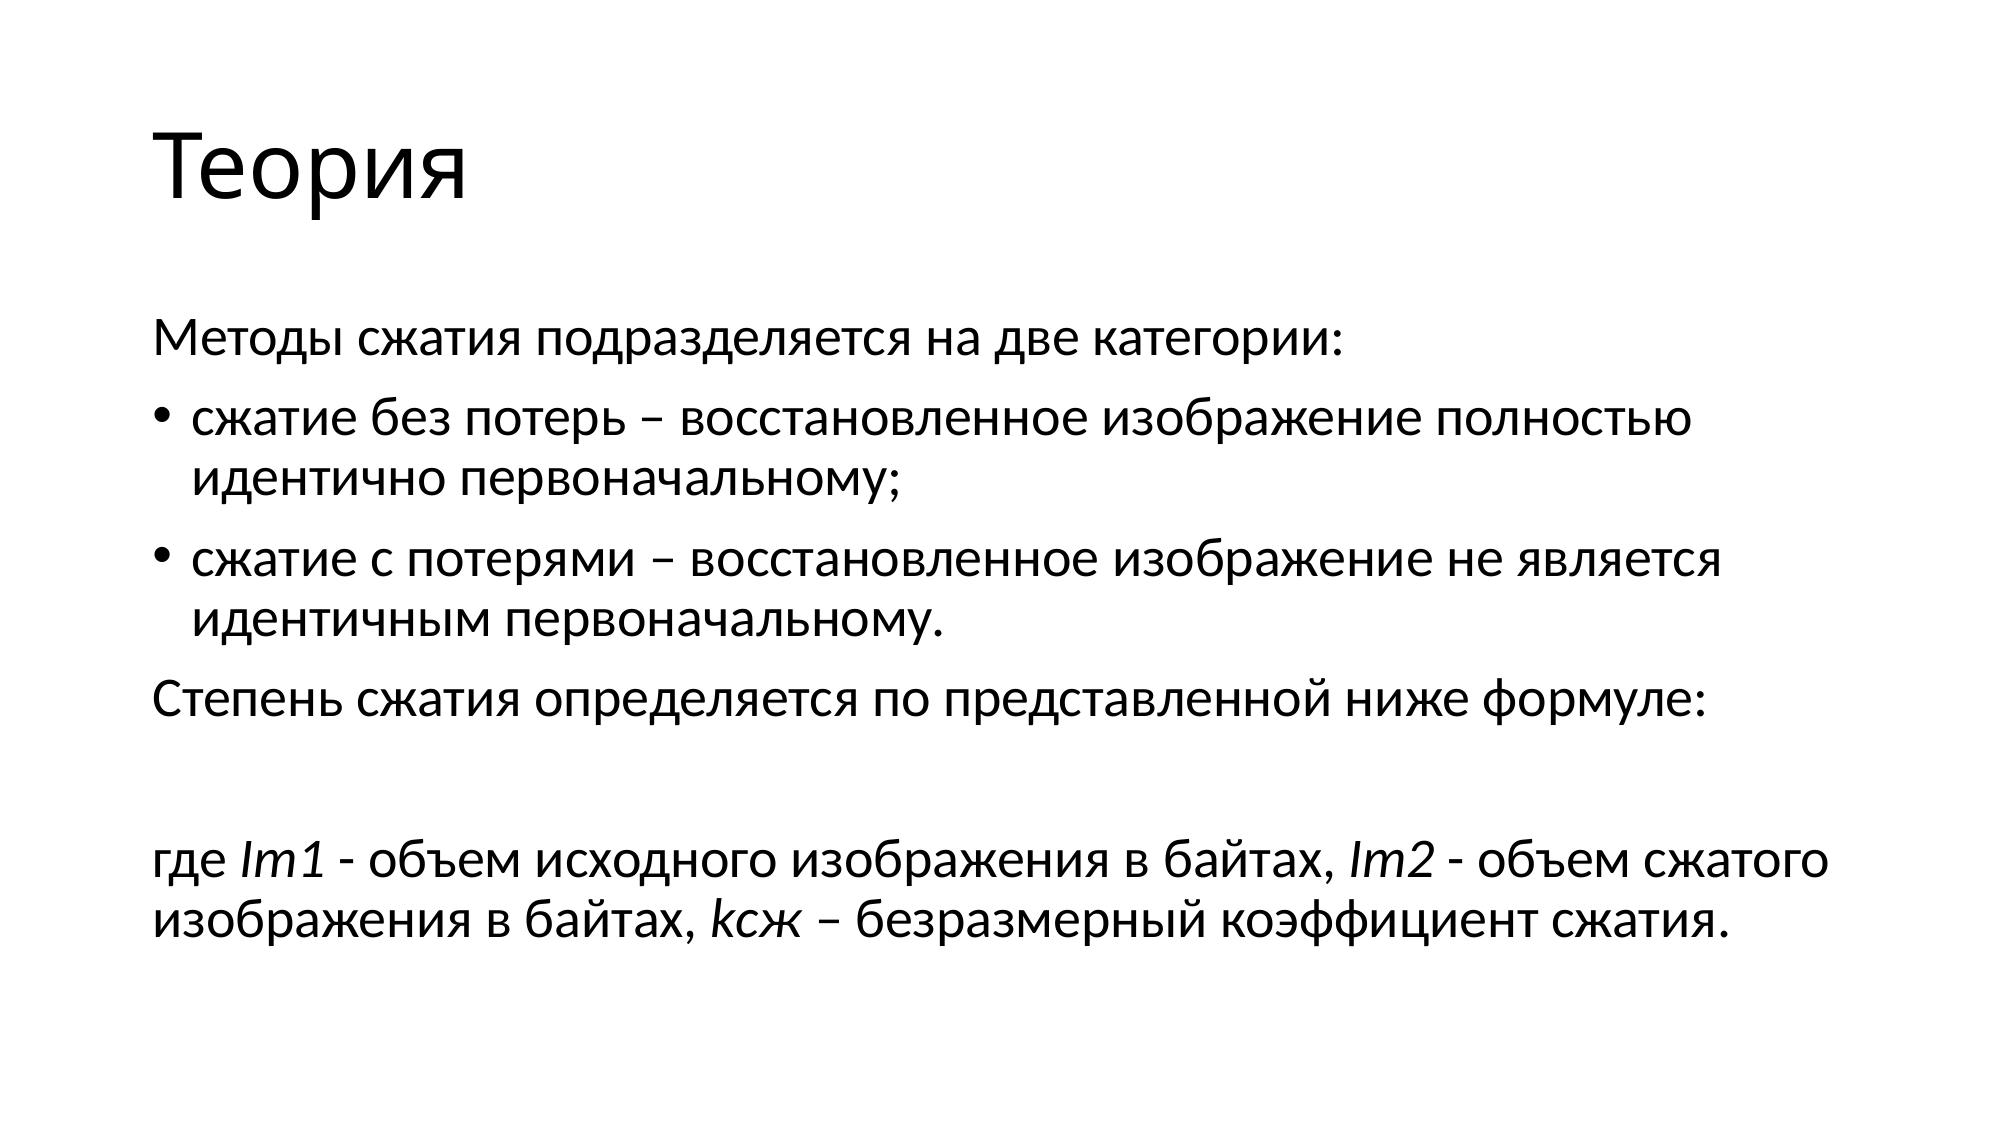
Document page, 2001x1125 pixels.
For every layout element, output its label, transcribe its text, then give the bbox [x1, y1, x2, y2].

title Теория [137, 59, 1863, 278]
